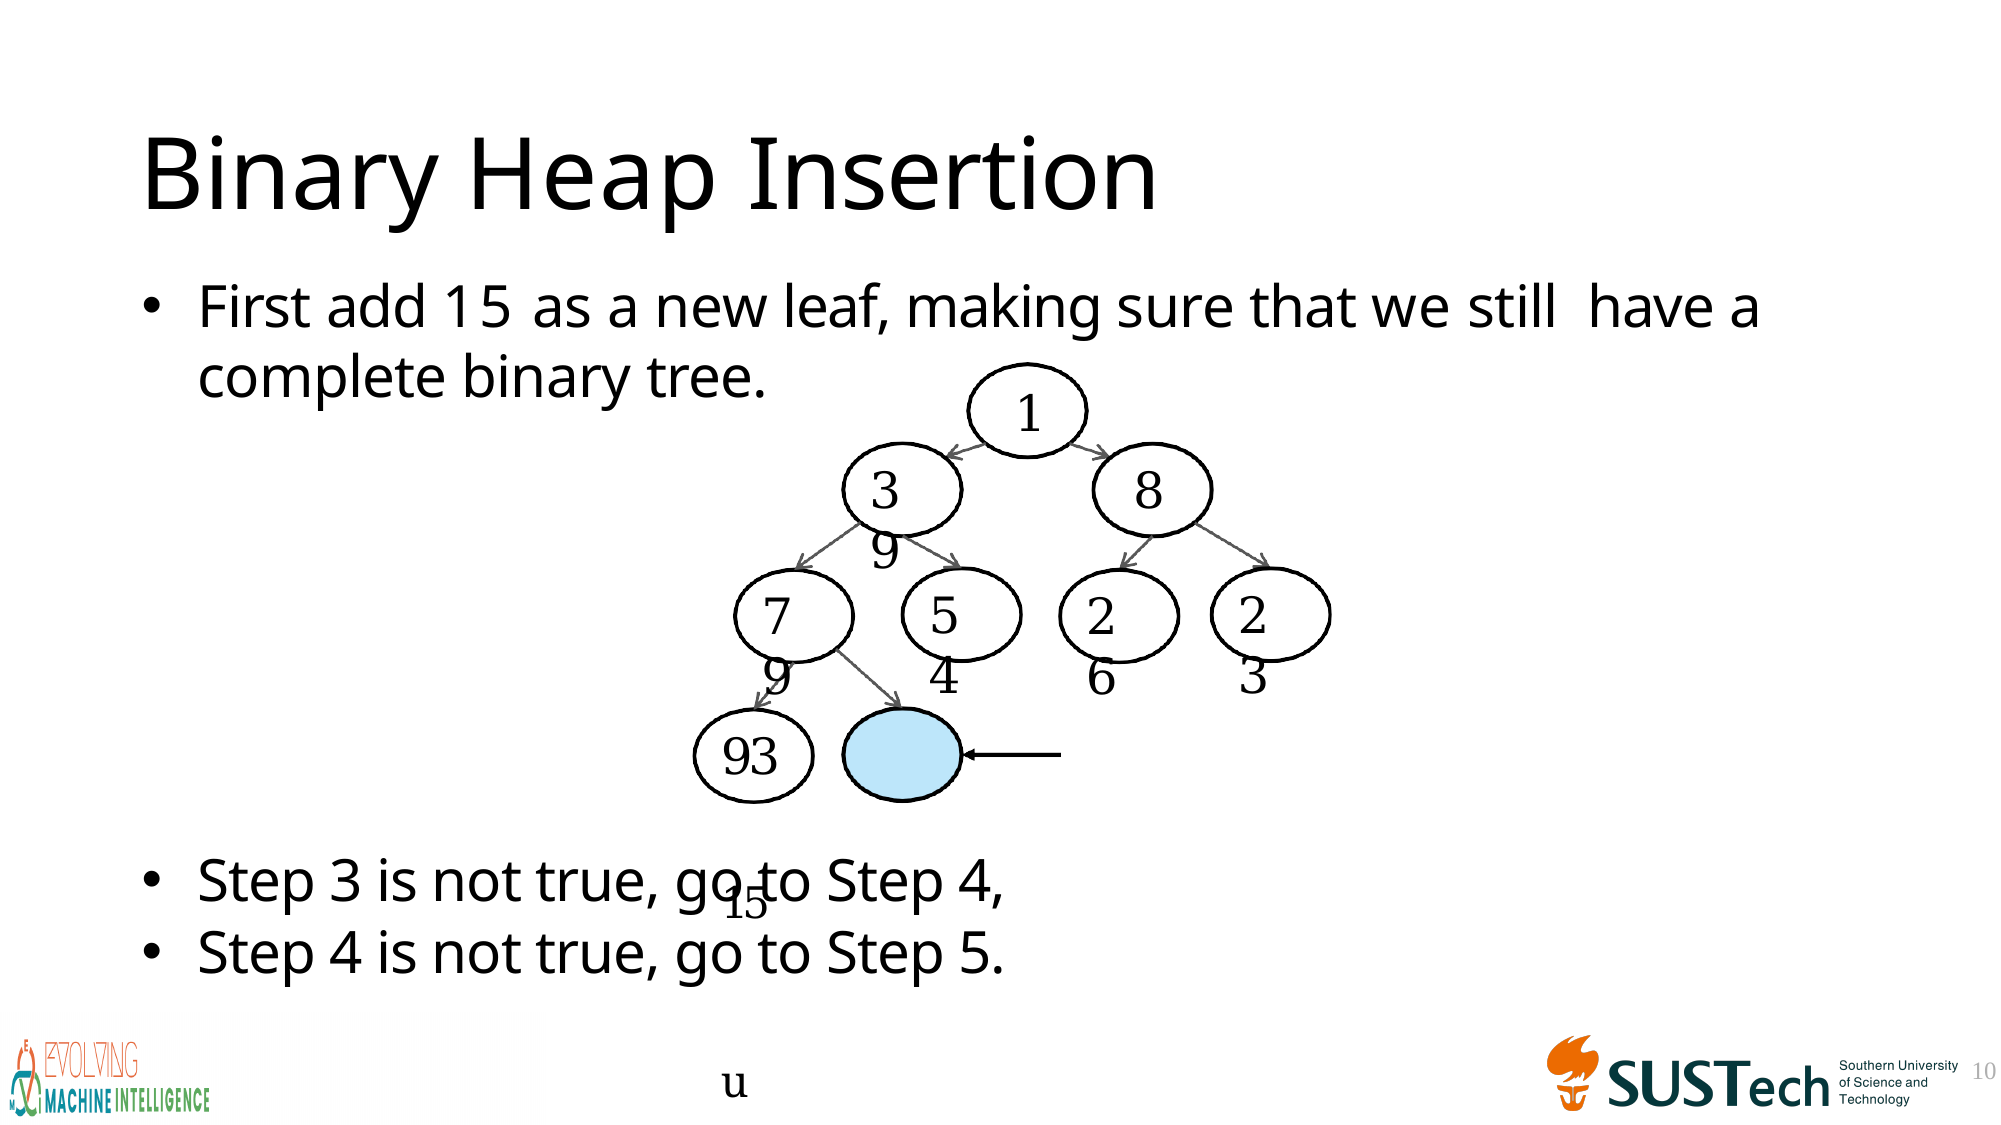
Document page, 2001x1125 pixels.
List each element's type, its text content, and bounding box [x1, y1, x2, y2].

text_box [692, 362, 1332, 804]
title Binary Heap Insertion [137, 73, 1863, 264]
text_box 39 [867, 456, 928, 579]
picture [0, 1012, 338, 1125]
picture [1547, 1035, 1958, 1111]
text_box 54 [926, 581, 987, 704]
text_box 79 [759, 582, 819, 705]
text_box 1 [1012, 379, 1072, 442]
text_box 8 [1131, 456, 1163, 519]
text_box 26 [1083, 582, 1144, 705]
text_box 93 15 u [338, 722, 1148, 1125]
list First add 15 as a new leaf, making sure that we still have a complete binary tree. Step 3 is not true, go to Step 4, Step 4 is not true, go to Step 5. [137, 267, 1863, 1058]
text_box 23 [1235, 581, 1296, 704]
slide_number 10 [1966, 743, 2000, 1125]
